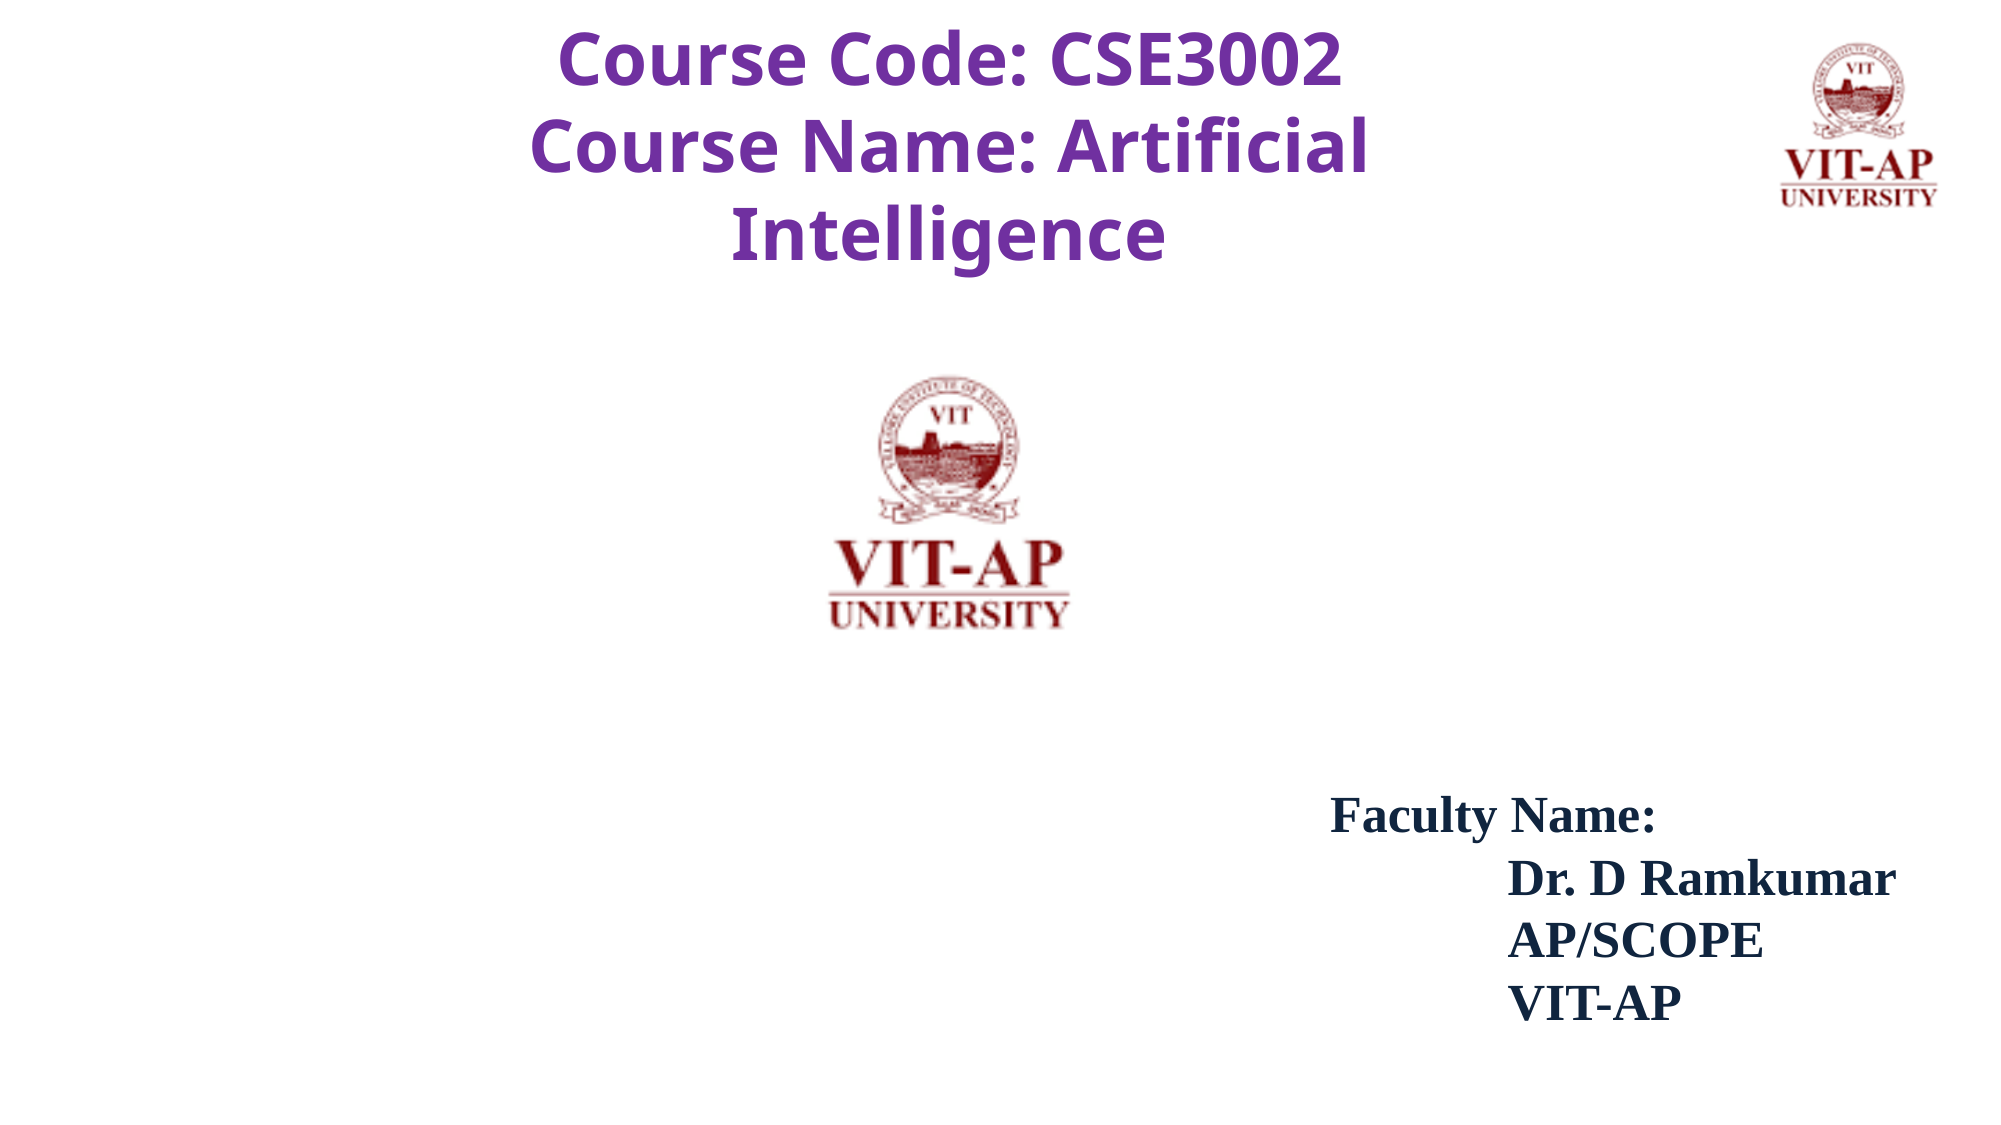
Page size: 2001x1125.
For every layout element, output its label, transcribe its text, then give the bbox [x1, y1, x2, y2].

picture [1723, 0, 1995, 270]
picture [741, 309, 1159, 727]
text_box Course Code: CSE3002 Course Name: Artificial Intelligence [312, 49, 1588, 238]
text_box Faculty Name: Dr. D Ramkumar AP/SCOPE VIT-AP [1042, 726, 1958, 1085]
